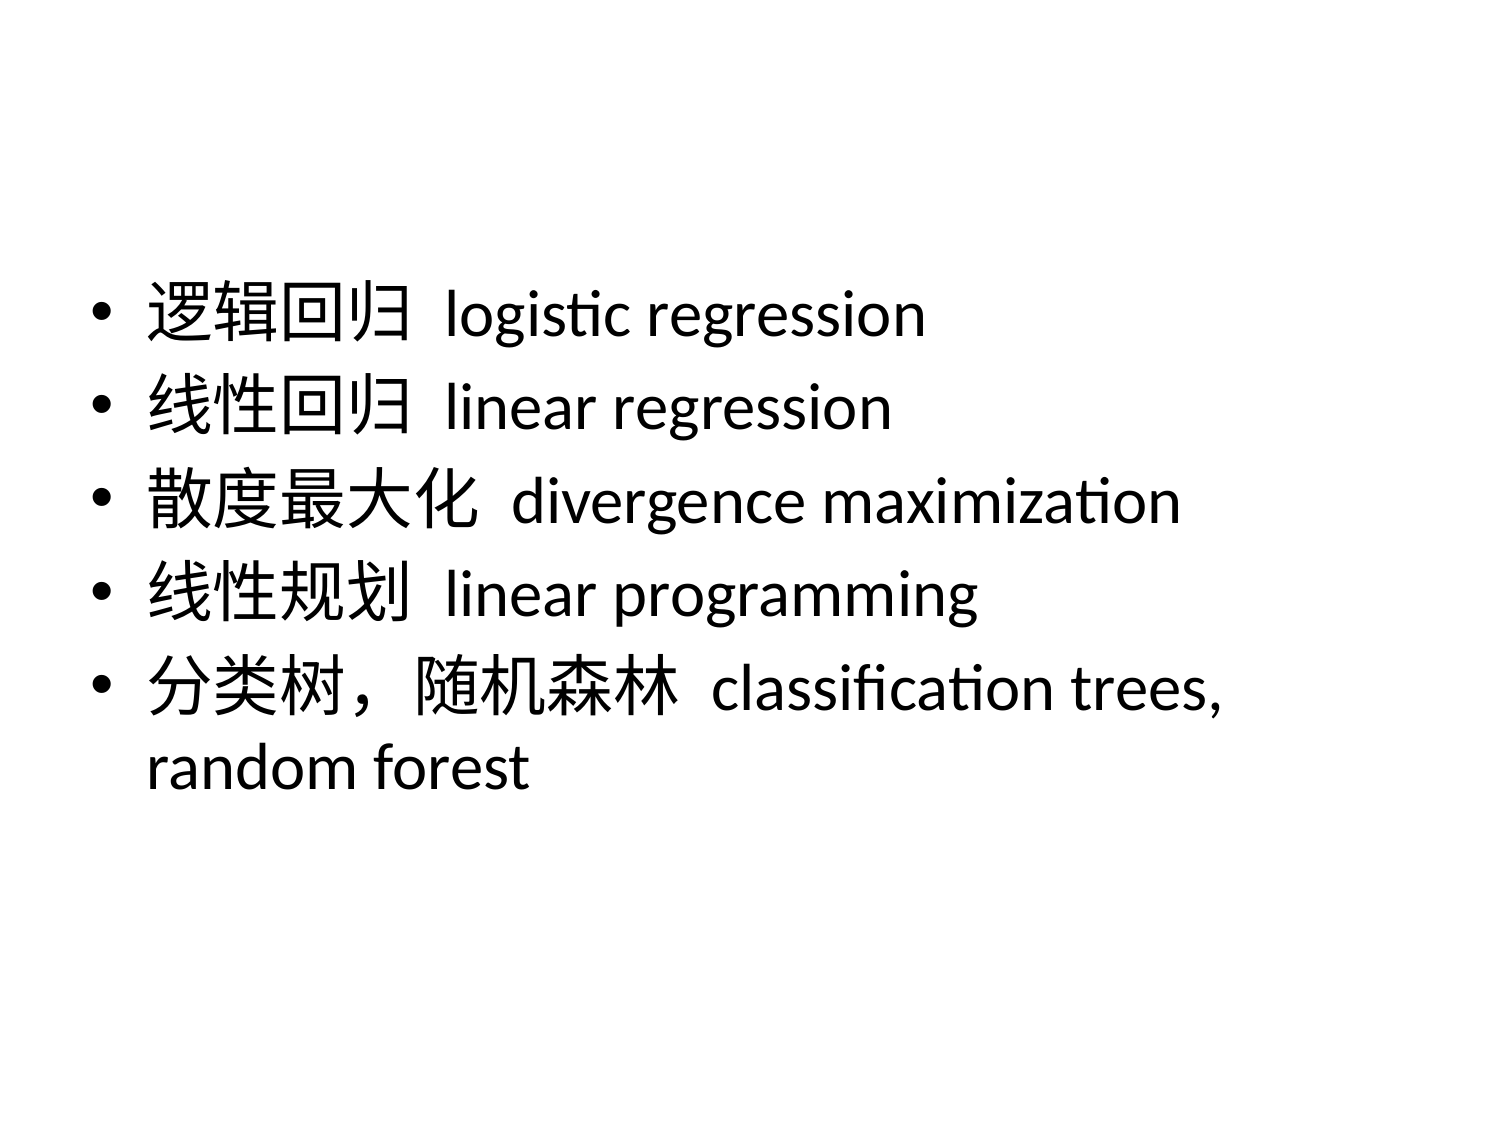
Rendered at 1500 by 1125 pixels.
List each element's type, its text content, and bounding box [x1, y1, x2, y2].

list 逻辑回归 logistic regression 线性回归 linear regression 散度最大化 divergence maximization 线性规划 linear programming 分类树，随机森林 classification trees, random forest [75, 262, 1425, 1005]
